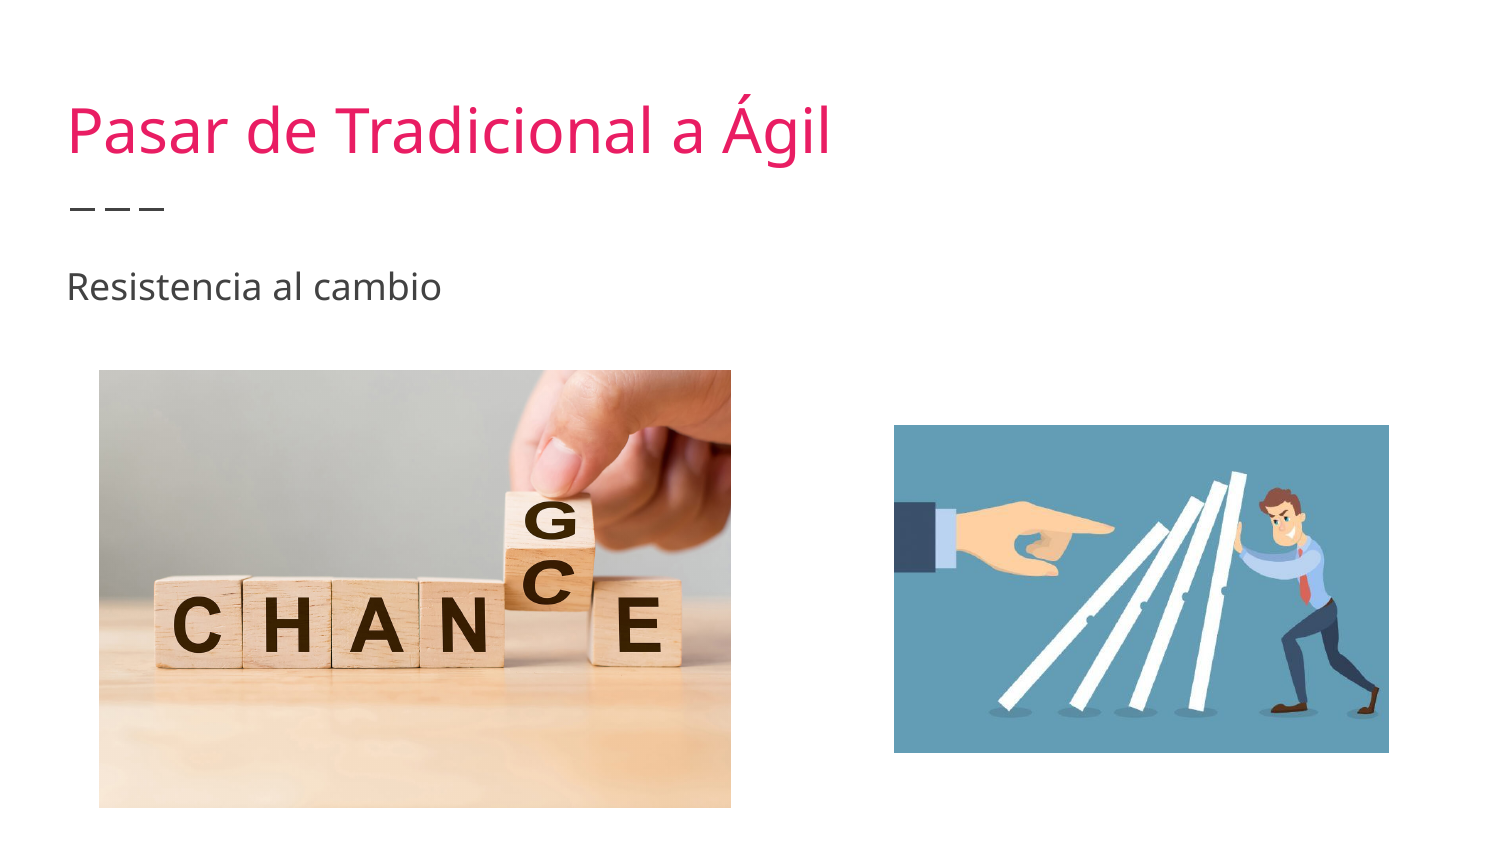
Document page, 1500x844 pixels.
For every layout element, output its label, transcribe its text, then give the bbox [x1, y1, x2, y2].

picture [894, 425, 1389, 754]
picture [98, 370, 732, 808]
title Pasar de Tradicional a Ágil [51, 61, 1449, 182]
list Resistencia al cambio [51, 240, 1449, 750]
